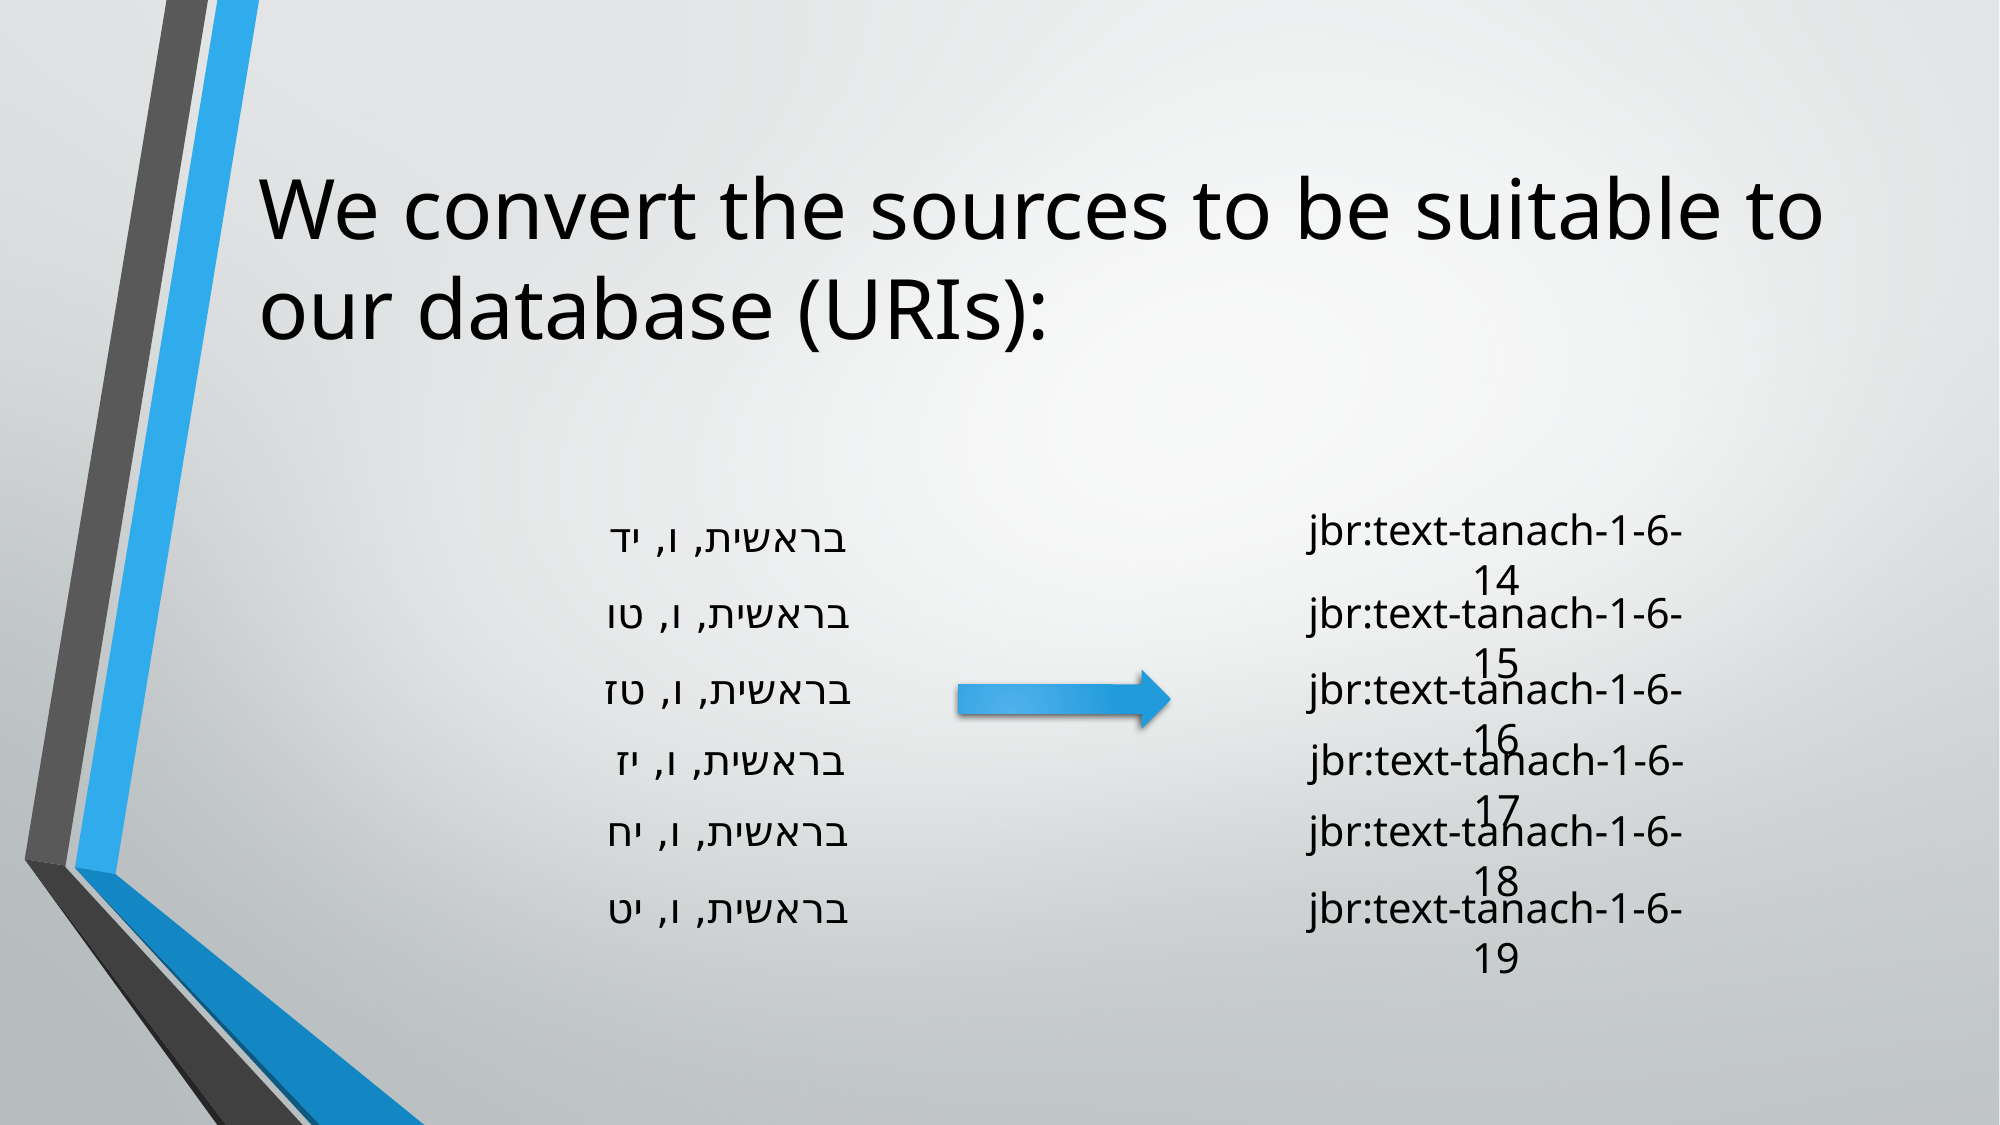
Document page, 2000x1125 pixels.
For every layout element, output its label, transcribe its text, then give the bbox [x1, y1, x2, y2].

title We convert the sources to be suitable to our database (URIs): [243, 112, 1887, 400]
text_box בראשית, ו, יט [527, 874, 929, 940]
text_box [958, 669, 1172, 729]
text_box jbr:text-tanach-1-6-16 [1283, 655, 1709, 726]
text_box בראשית, ו, יד [527, 503, 929, 569]
text_box jbr:text-tanach-1-6-15 [1283, 579, 1709, 655]
text_box בראשית, ו, טו [527, 579, 929, 644]
text_box jbr:text-tanach-1-6-14 [1283, 496, 1709, 579]
text_box jbr:text-tanach-1-6-19 [1283, 874, 1709, 990]
text_box jbr:text-tanach-1-6-17 [1283, 726, 1712, 841]
text_box בראשית, ו, יח [527, 797, 929, 862]
text_box בראשית, ו, טז [527, 655, 929, 721]
text_box jbr:text-tanach-1-6-18 [1283, 796, 1709, 874]
text_box בראשית, ו, יז [529, 726, 932, 791]
